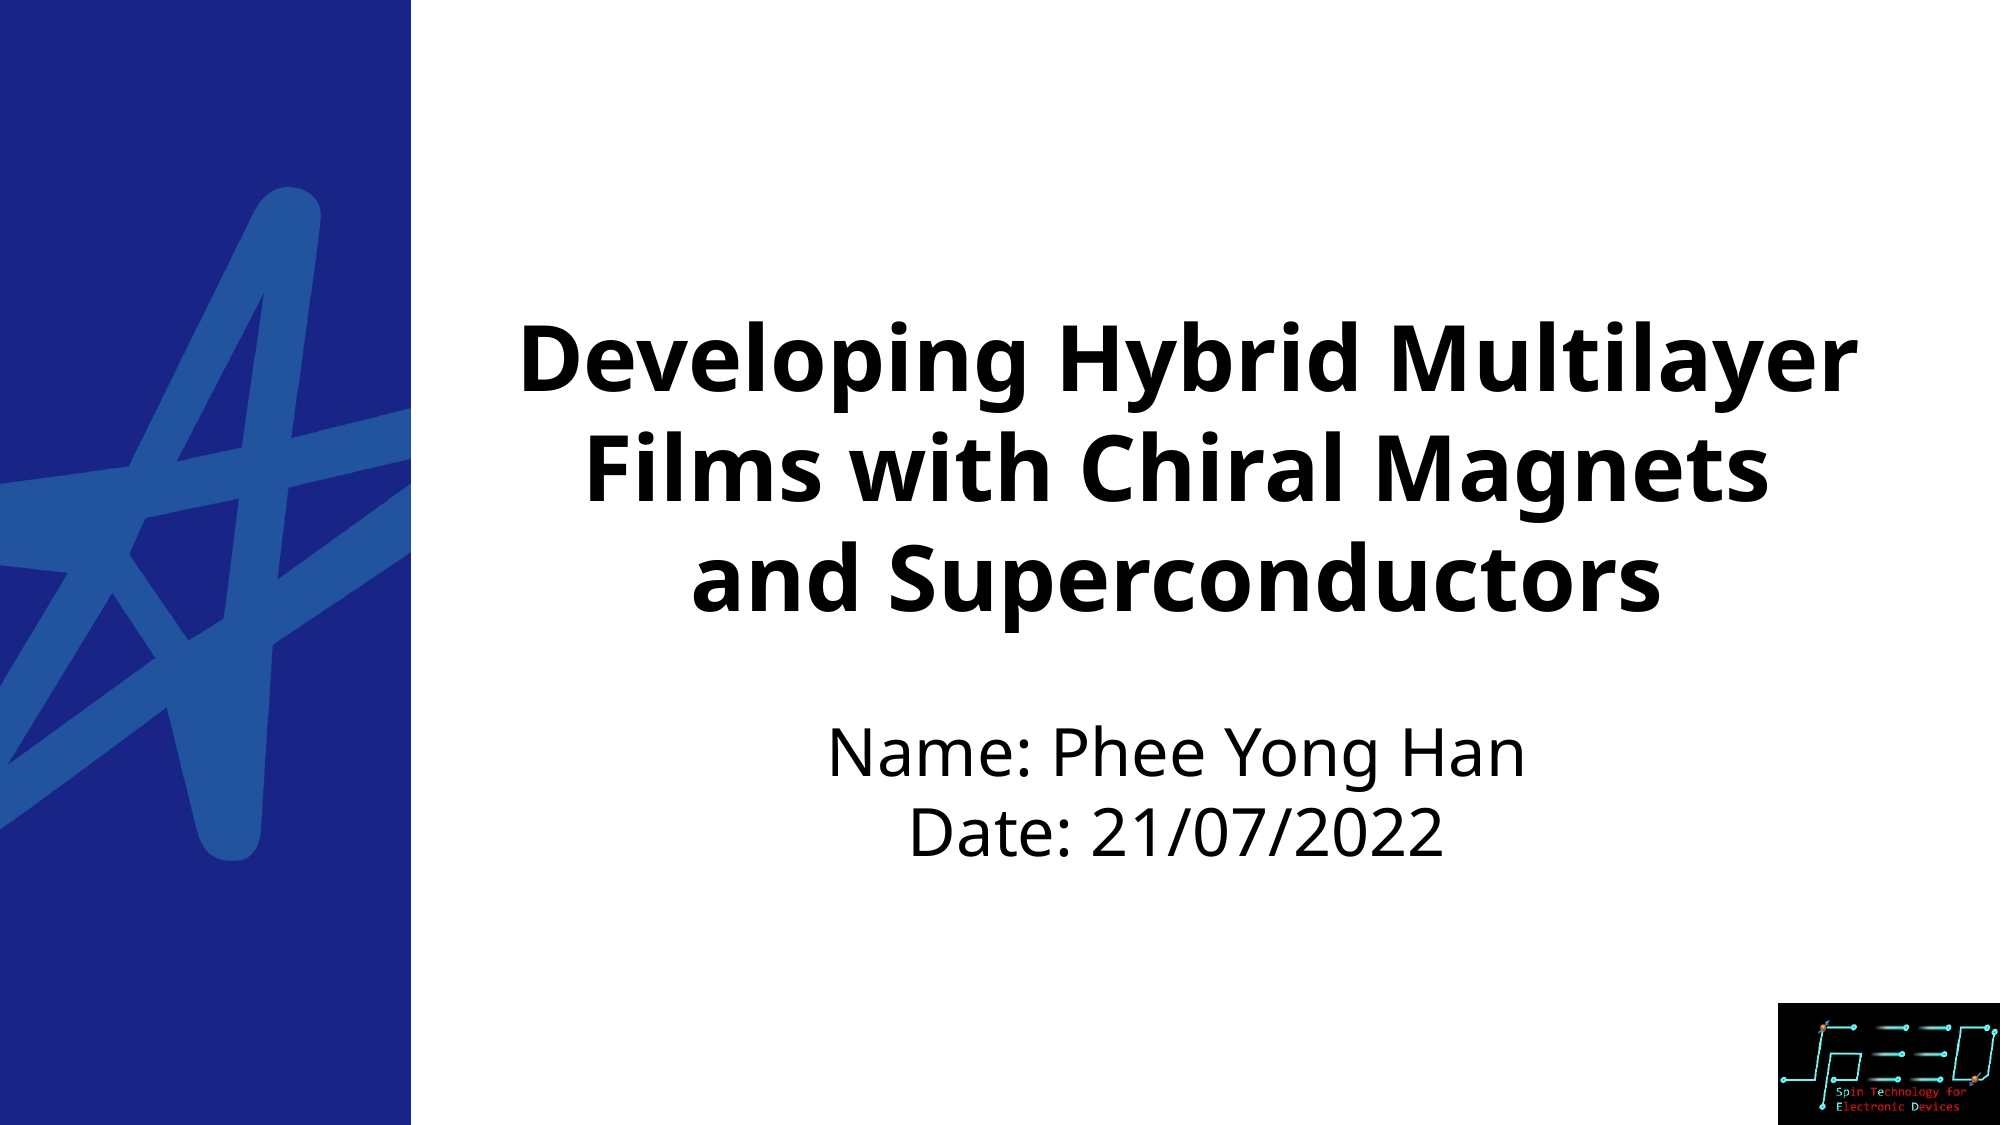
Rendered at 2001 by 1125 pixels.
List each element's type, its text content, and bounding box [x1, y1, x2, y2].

picture [0, 0, 411, 1125]
picture [1778, 1003, 2000, 1125]
text_box Developing Hybrid Multilayer Films with Chiral Magnets and Superconductors Name: Phee Yong Han Date: 21/07/2022 [472, 132, 1882, 877]
